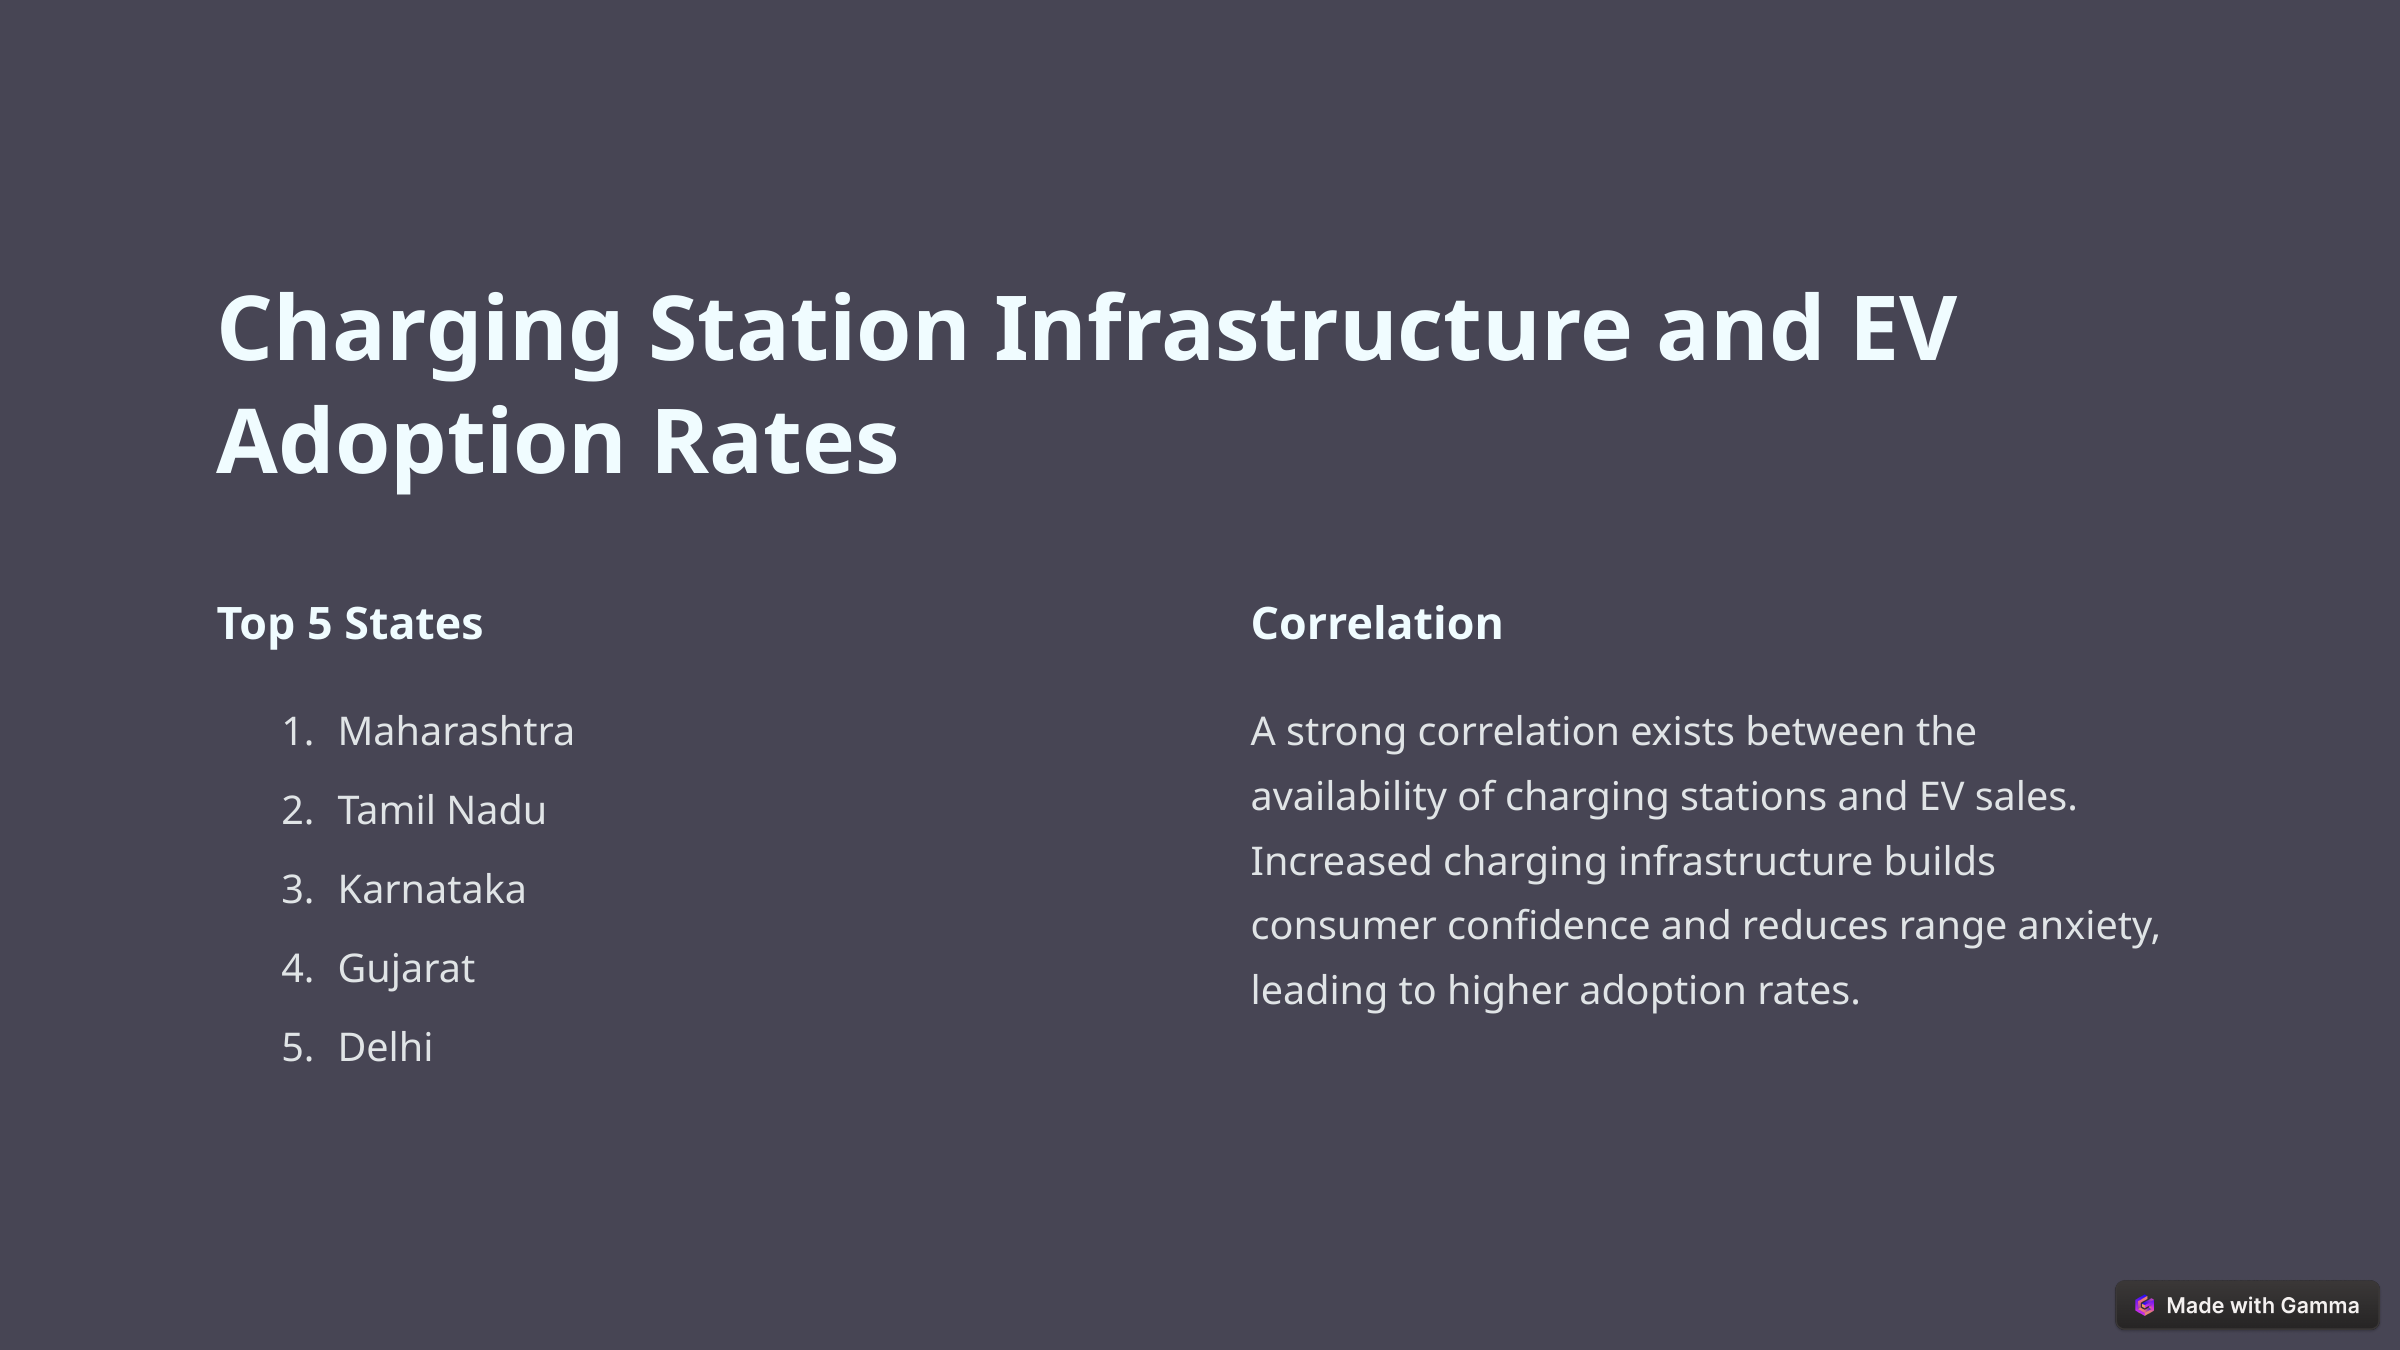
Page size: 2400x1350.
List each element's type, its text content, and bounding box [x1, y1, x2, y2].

text_box Top 5 States [216, 592, 667, 649]
text_box Delhi [281, 1004, 1151, 1070]
text_box Correlation [1250, 592, 1701, 649]
text_box A strong correlation exists between the availability of charging stations and EV sales. Increased charging infrastructure builds consumer confidence and reduces range anxiety, leading to higher adoption rates. [1250, 689, 2185, 1014]
text_box Karnataka [281, 846, 1151, 912]
text_box Tamil Nadu [281, 768, 1151, 833]
text_box Gujarat [281, 925, 1151, 991]
text_box Maharashtra [281, 689, 1151, 754]
text_box Charging Station Infrastructure and EV Adoption Rates [216, 266, 2184, 491]
picture [2106, 1271, 2389, 1339]
